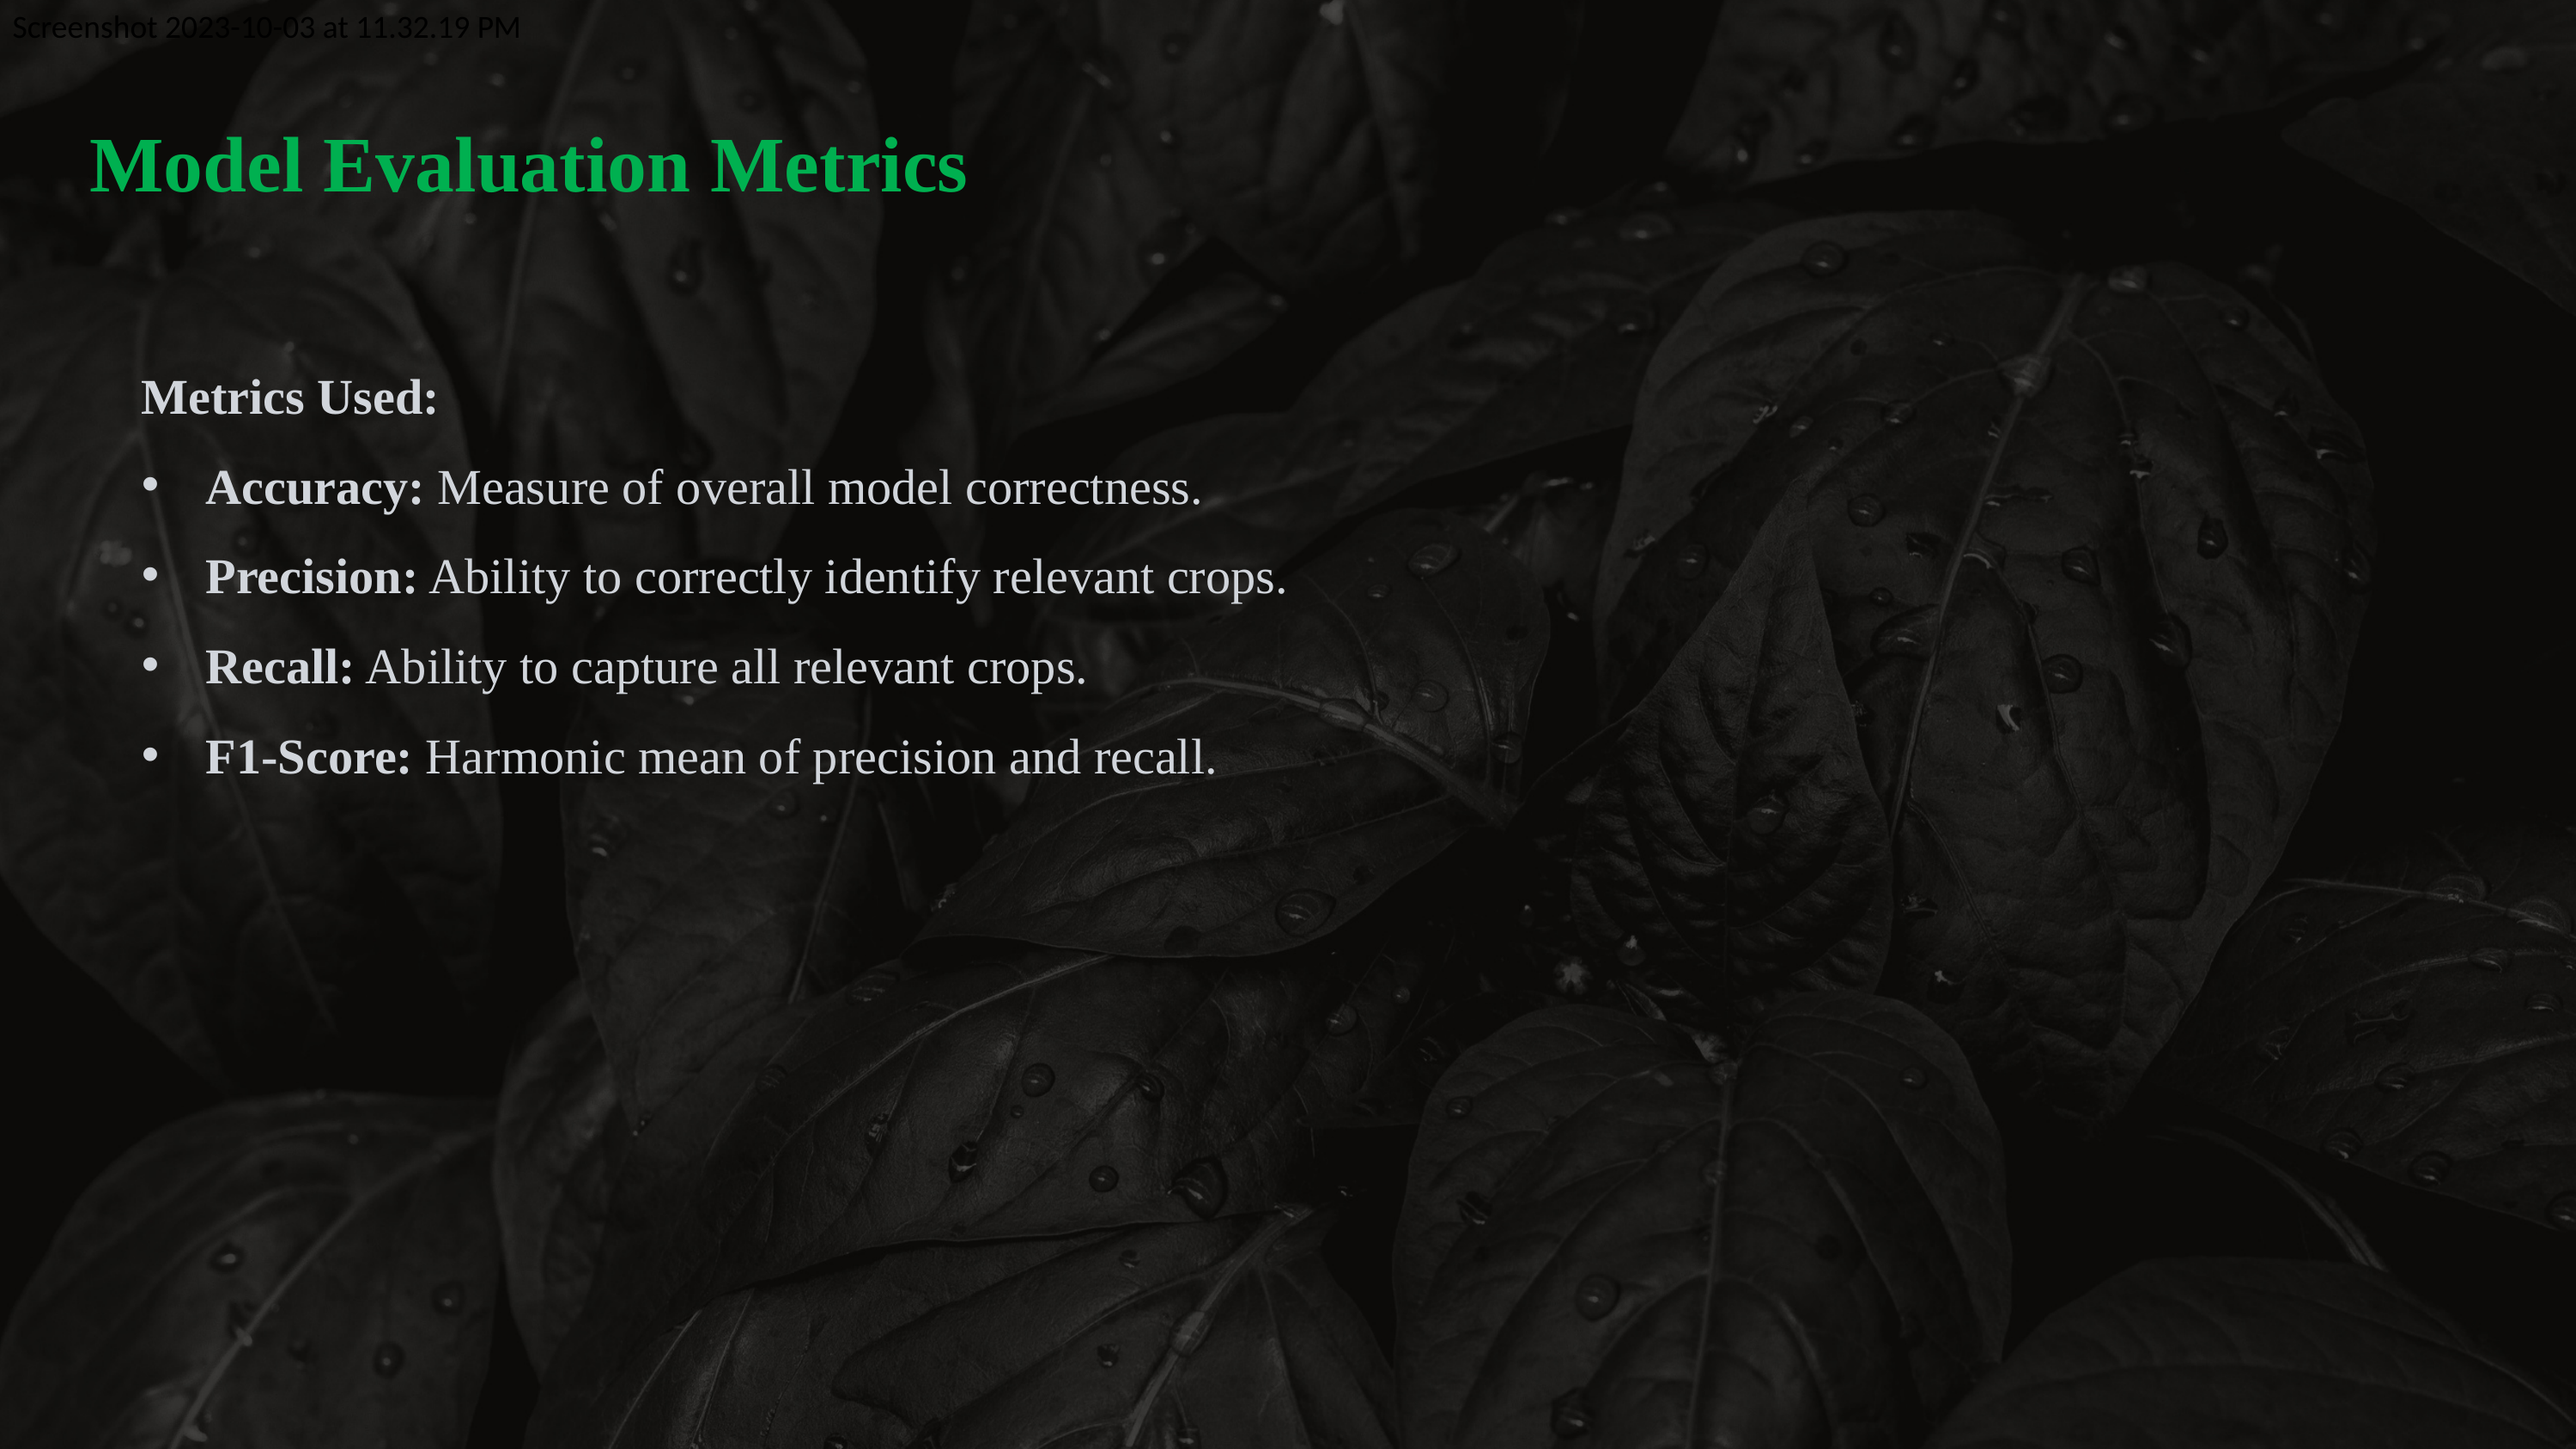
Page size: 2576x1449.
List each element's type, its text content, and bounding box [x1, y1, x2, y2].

text_box Screenshot 2023-10-03 at 11.32.19 PM [0, 0, 2576, 1449]
text_box Metrics Used: Accuracy: Measure of overall model correctness. Precision: Ability to correctly identify relevant crops. Recall: Ability to capture all relevant crops. F1-Score: Harmonic mean of precision and recall. [129, 327, 1524, 851]
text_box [89, 113, 1827, 297]
